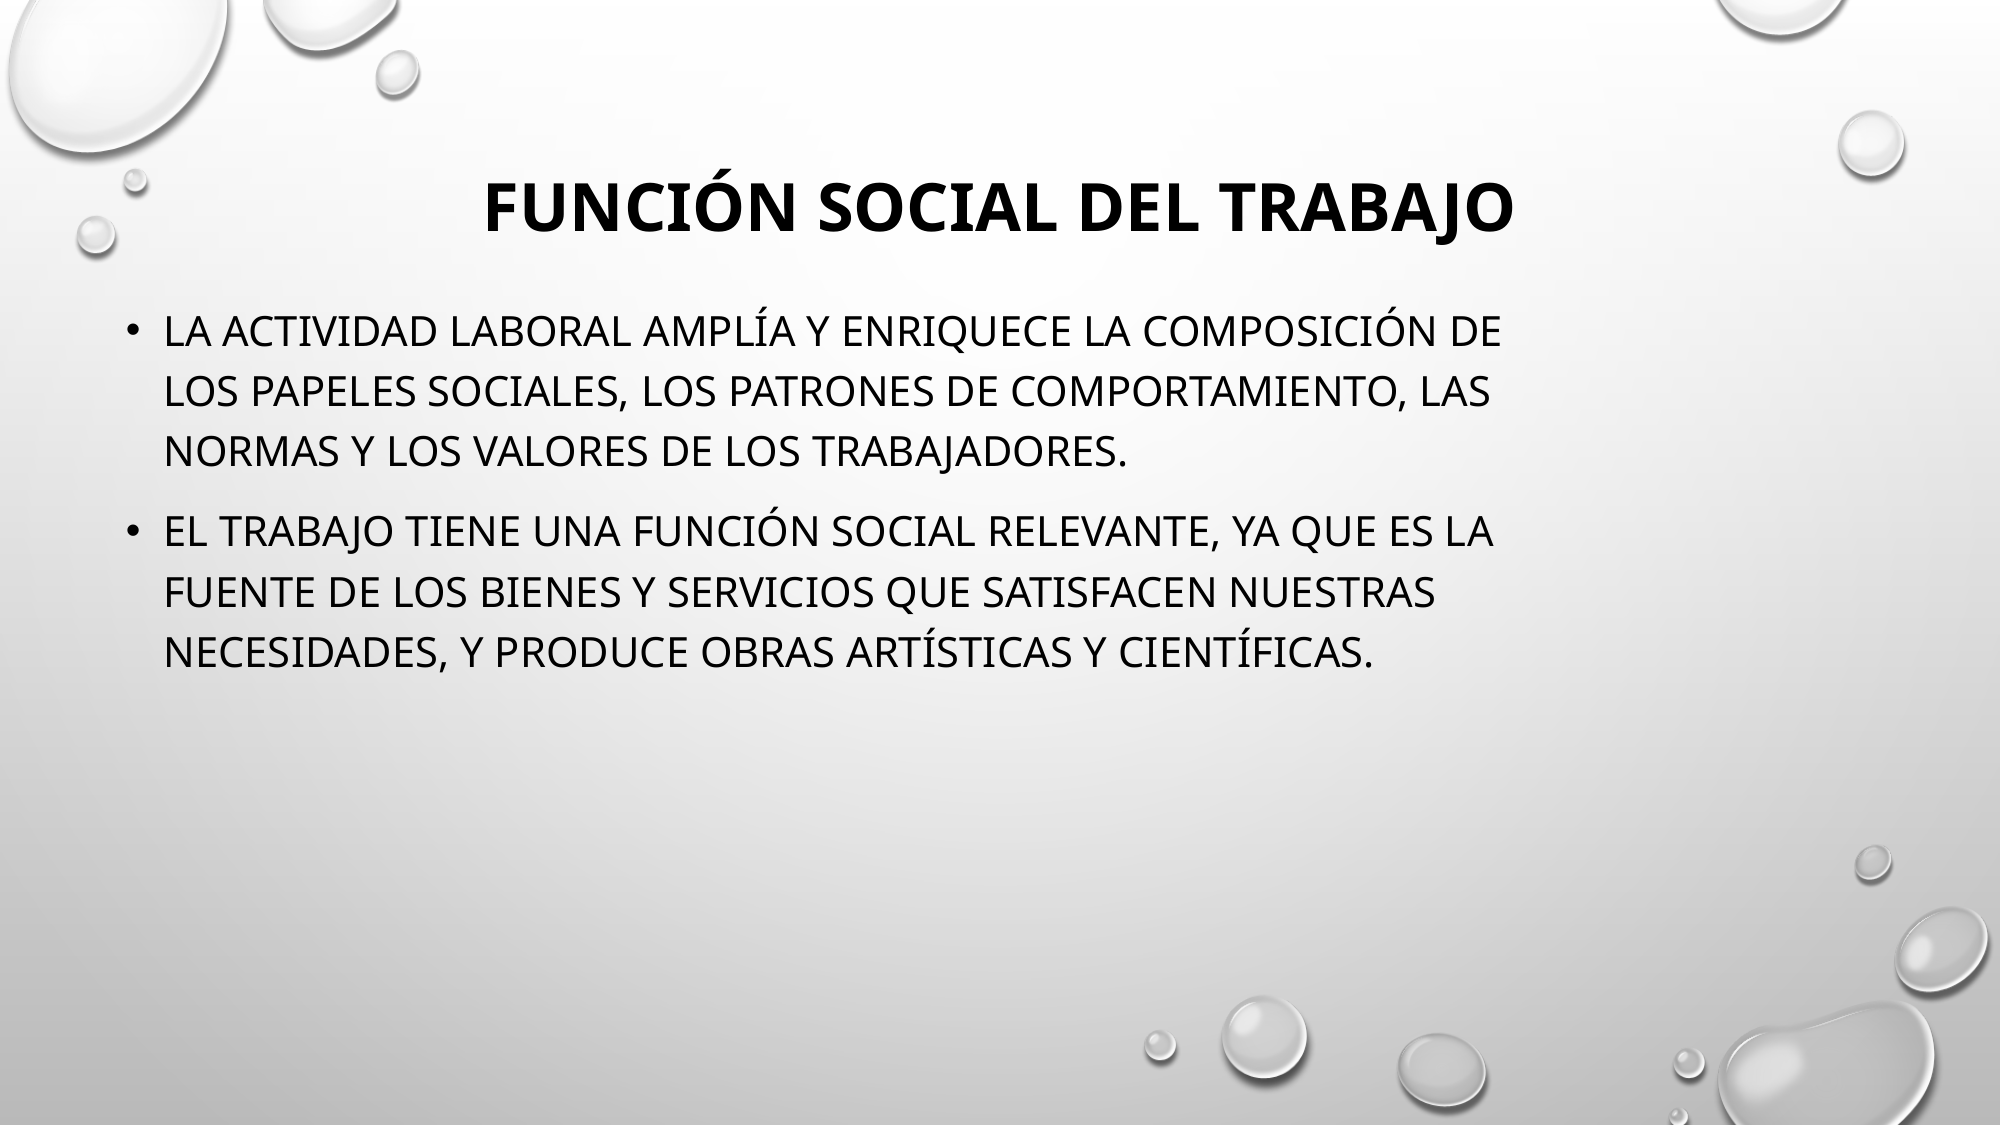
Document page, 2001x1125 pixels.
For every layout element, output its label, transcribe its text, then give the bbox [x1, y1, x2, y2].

text_box La actividad laboral amplía y enriquece la composición de los papeles sociales, los patrones de comportamiento, las normas y los valores de los trabajadores. El trabajo tiene una función social relevante, ya que es la fuente de los bienes y servicios que satisfacen nuestras necesidades, y produce obras artísticas y científicas. [111, 286, 1522, 693]
picture [0, 0, 2000, 1125]
title Función social del trabajo [149, 101, 1851, 364]
